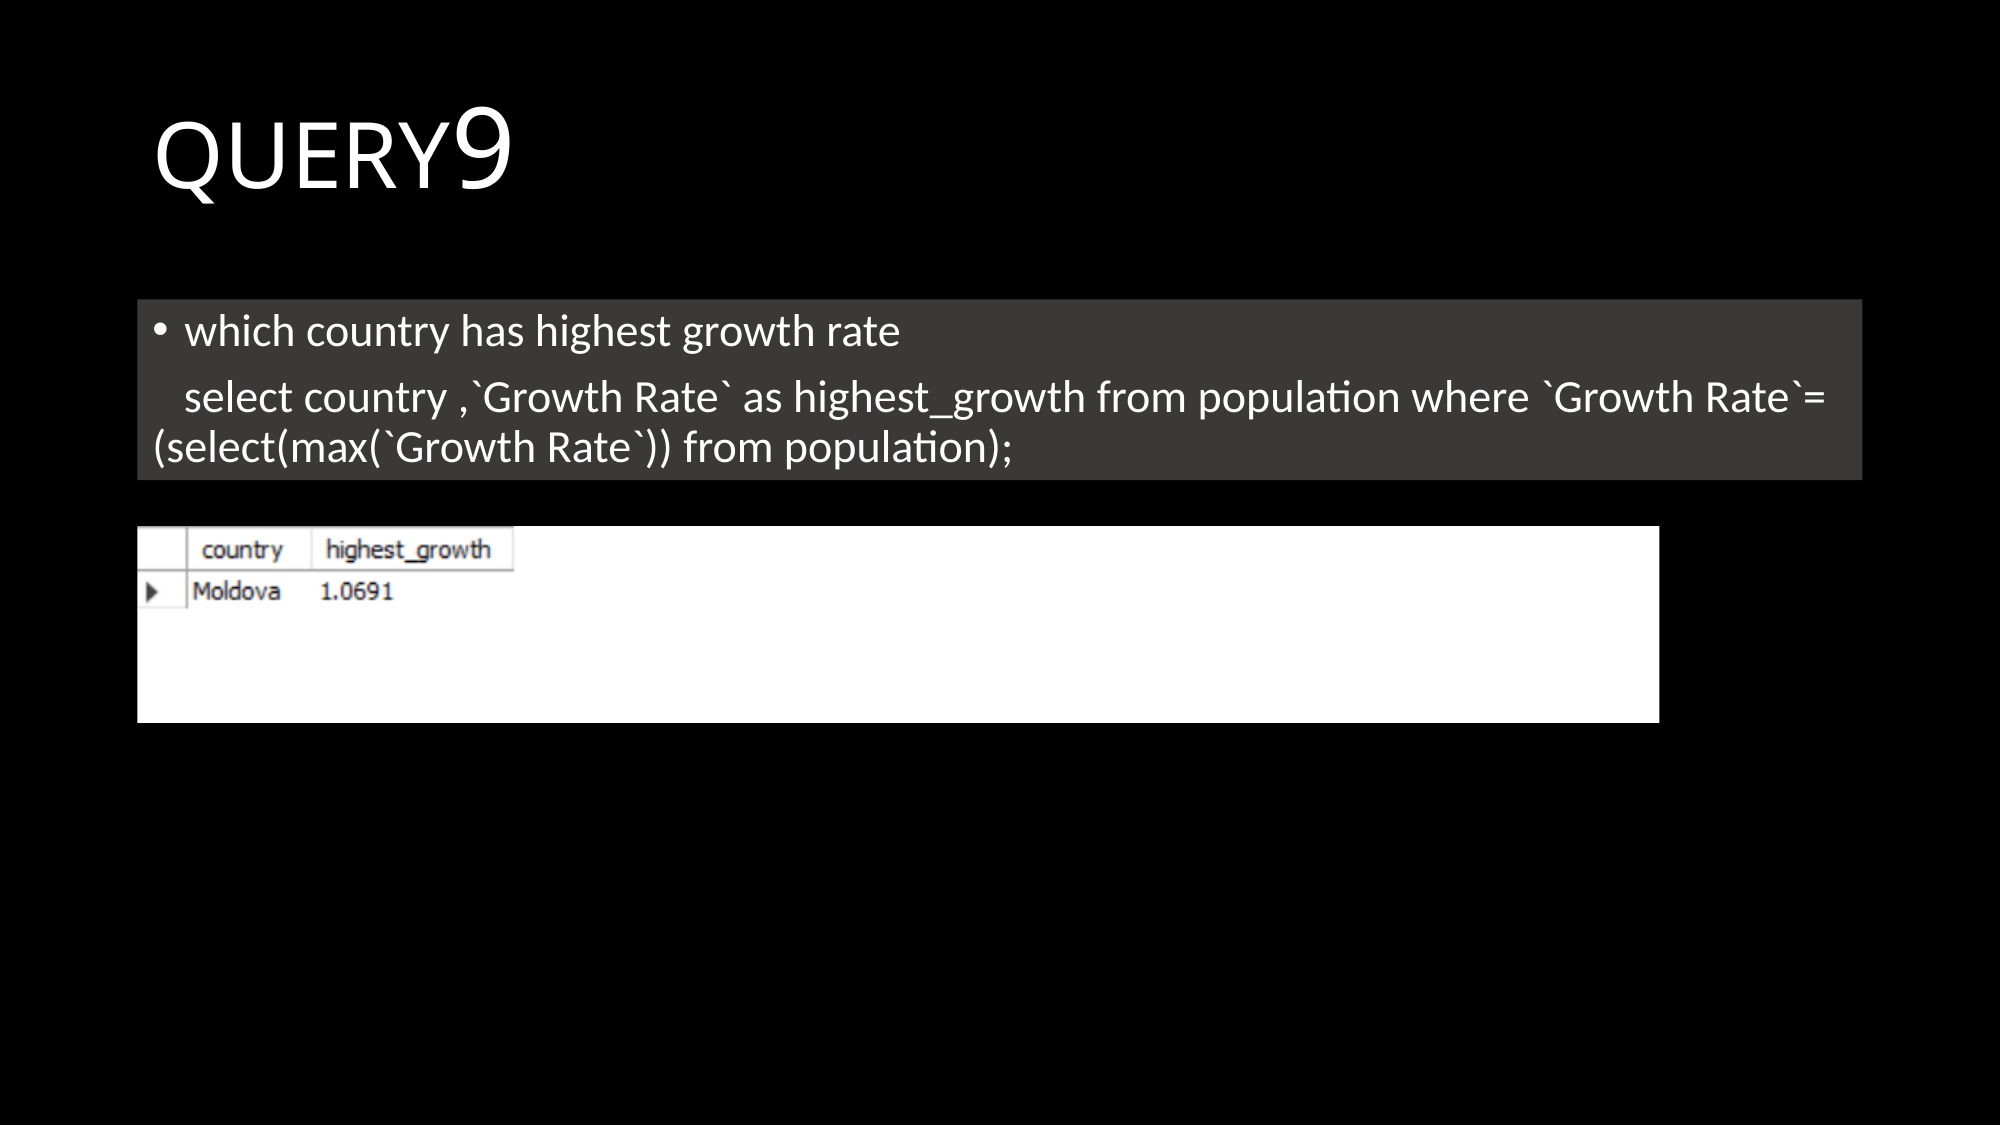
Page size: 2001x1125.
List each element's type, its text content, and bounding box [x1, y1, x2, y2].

list which country has highest growth rate select country ,`Growth Rate` as highest_growth from population where `Growth Rate`= (select(max(`Growth Rate`)) from population); [137, 299, 1863, 481]
picture [137, 526, 1660, 723]
title QUERY9 [137, 59, 1863, 244]
